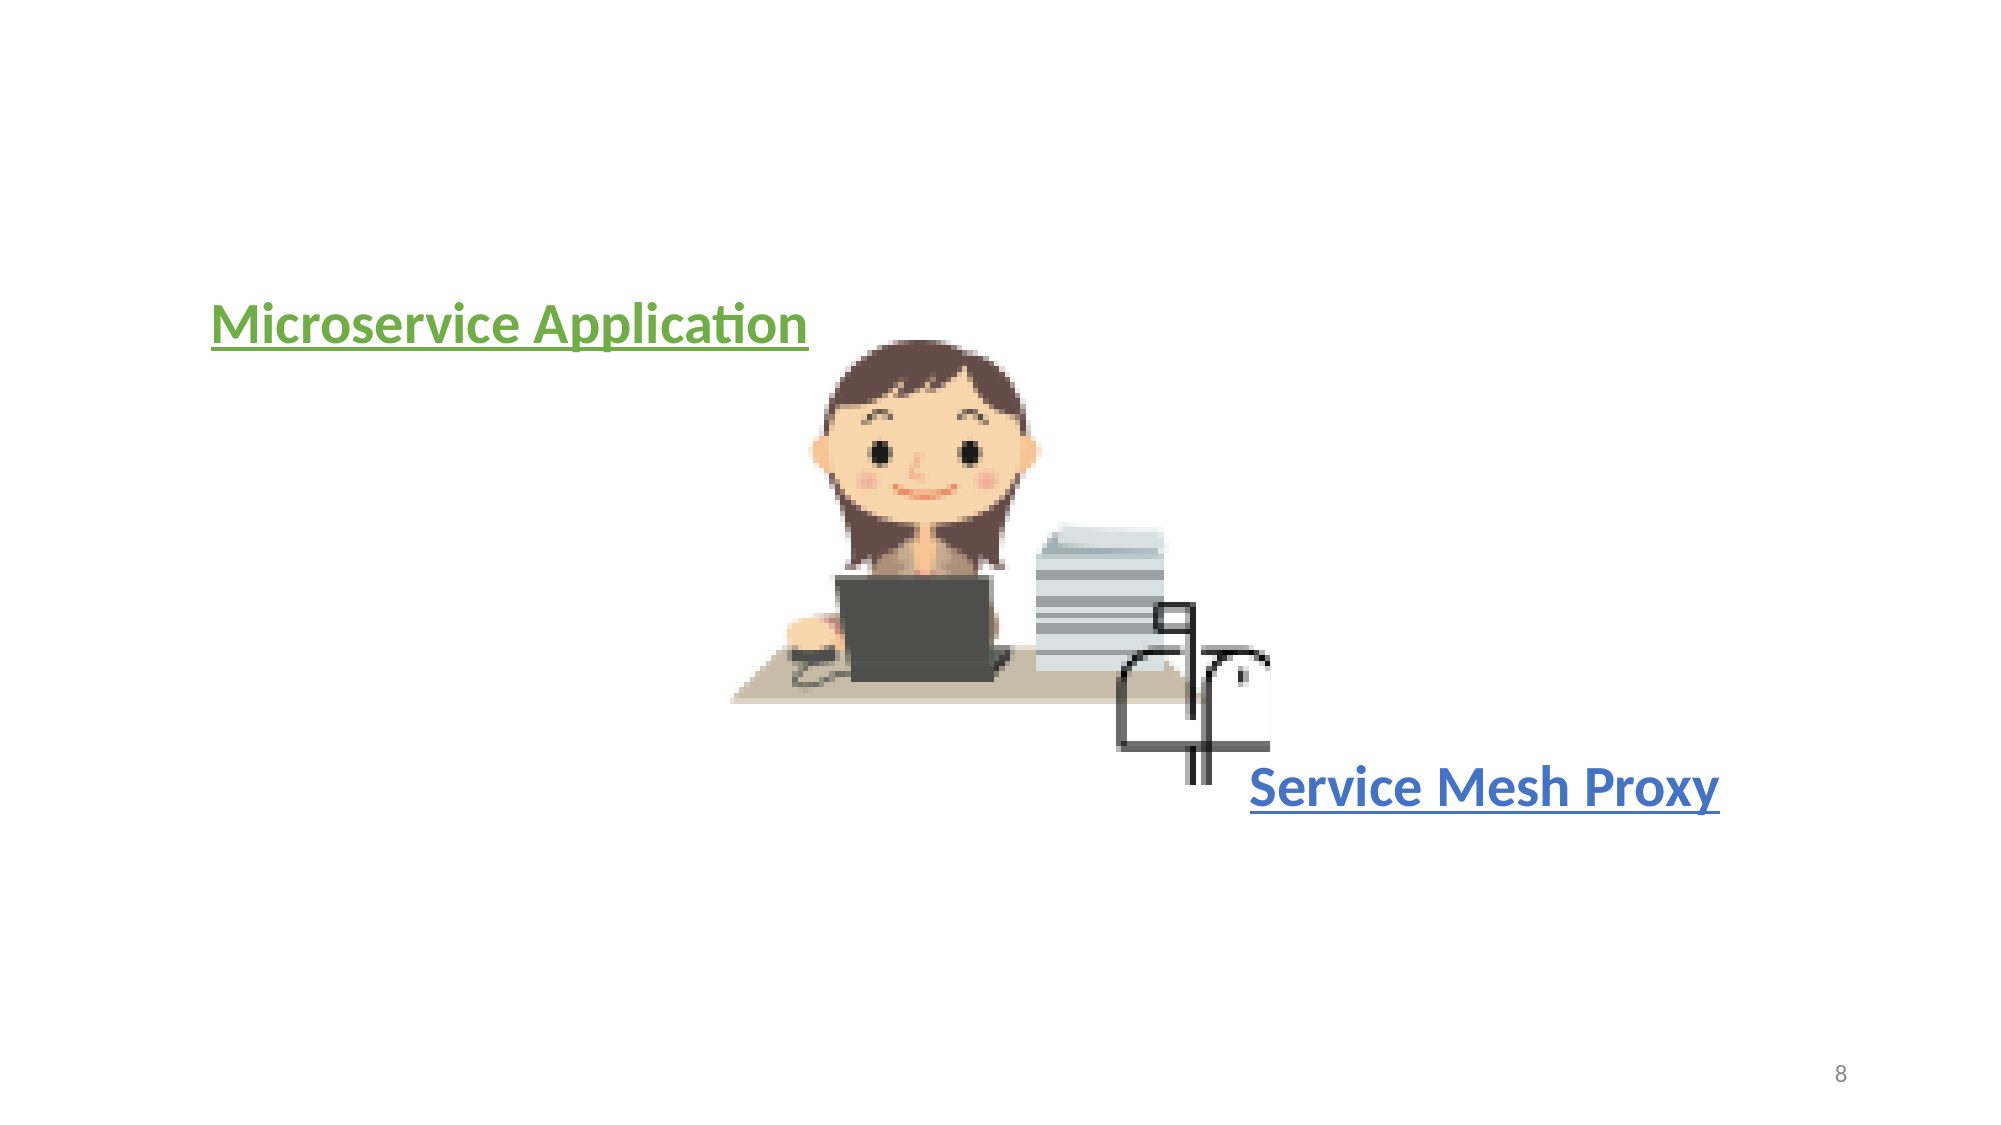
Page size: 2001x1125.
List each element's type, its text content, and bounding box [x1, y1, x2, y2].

slide_number 8 [1412, 1042, 1863, 1103]
picture [729, 340, 1271, 785]
text_box Service Mesh Proxy [1214, 741, 1755, 826]
text_box Microservice Application [176, 277, 843, 363]
